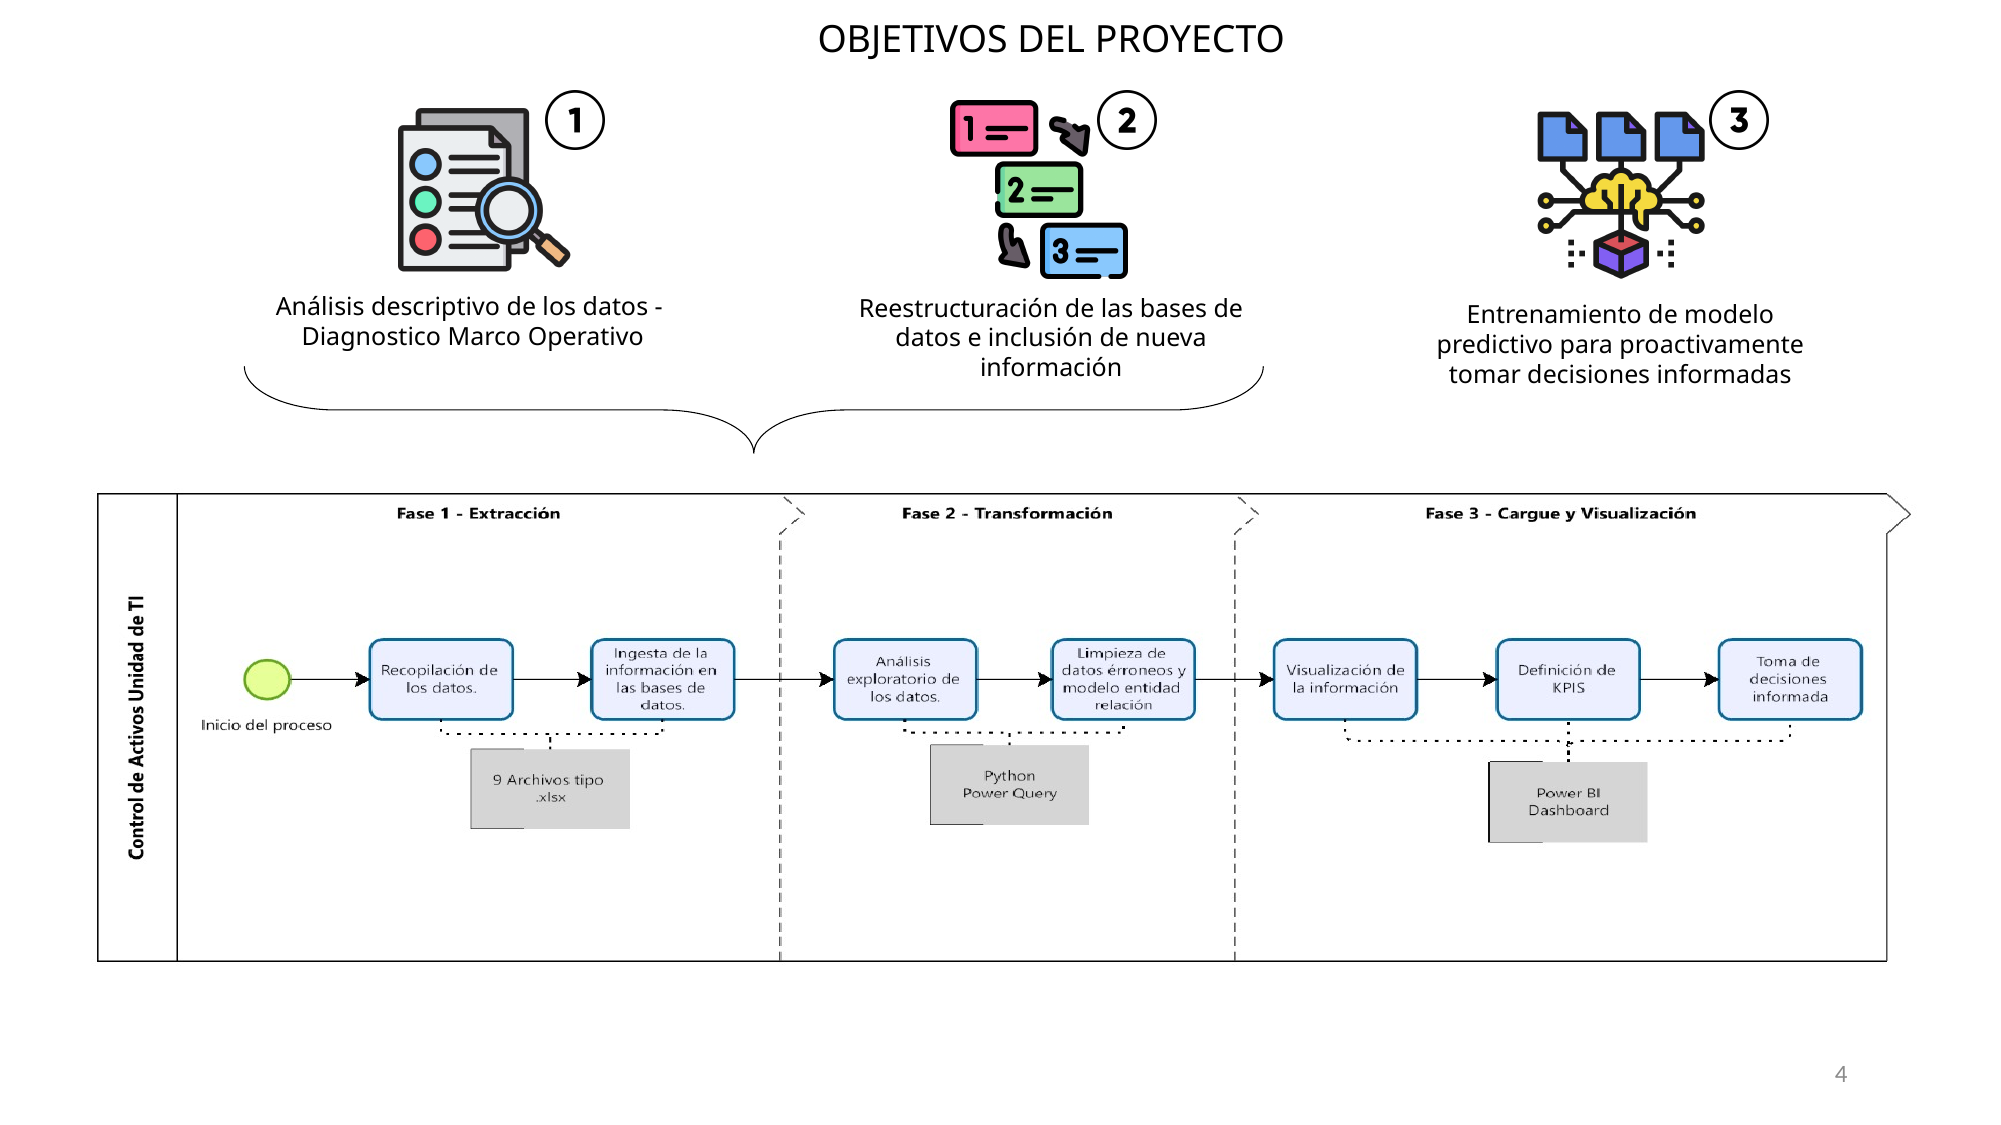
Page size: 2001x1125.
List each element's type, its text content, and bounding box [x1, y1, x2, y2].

text_box Análisis descriptivo de los datos - Diagnostico Marco Operativo [261, 283, 685, 359]
slide_number 4 [1412, 1042, 1863, 1103]
text_box [243, 366, 1250, 454]
text_box OBJETIVOS DEL PROYECTO [615, 7, 1488, 68]
picture [73, 472, 1927, 982]
picture [395, 90, 605, 279]
picture [950, 90, 1157, 279]
text_box Entrenamiento de modelo predictivo para proactivamente tomar decisiones informadas [1408, 291, 1833, 396]
picture [1531, 90, 1769, 284]
text_box Reestructuración de las bases de datos e inclusión de nueva información [839, 284, 1264, 390]
